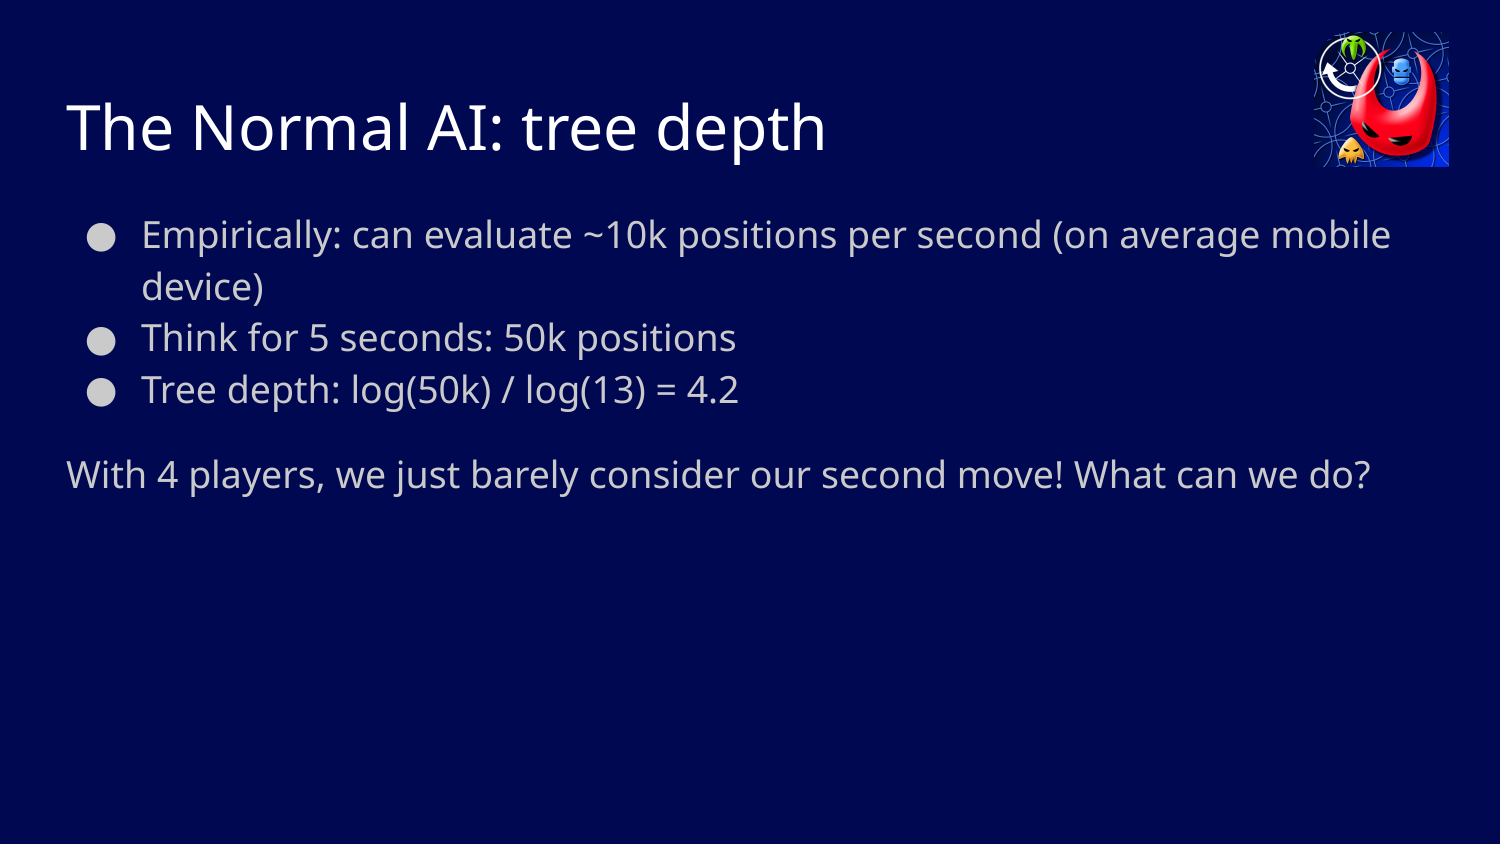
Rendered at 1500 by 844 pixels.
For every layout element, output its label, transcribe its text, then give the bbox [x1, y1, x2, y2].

title The Normal AI: tree depth [51, 72, 1449, 167]
picture [1314, 32, 1449, 72]
list Empirically: can evaluate ~10k positions per second (on average mobile device) Think for 5 seconds: 50k positions Tree depth: log(50k) / log(13) = 4.2 With 4 players, we just barely consider our second move! What can we do? [51, 189, 1449, 750]
